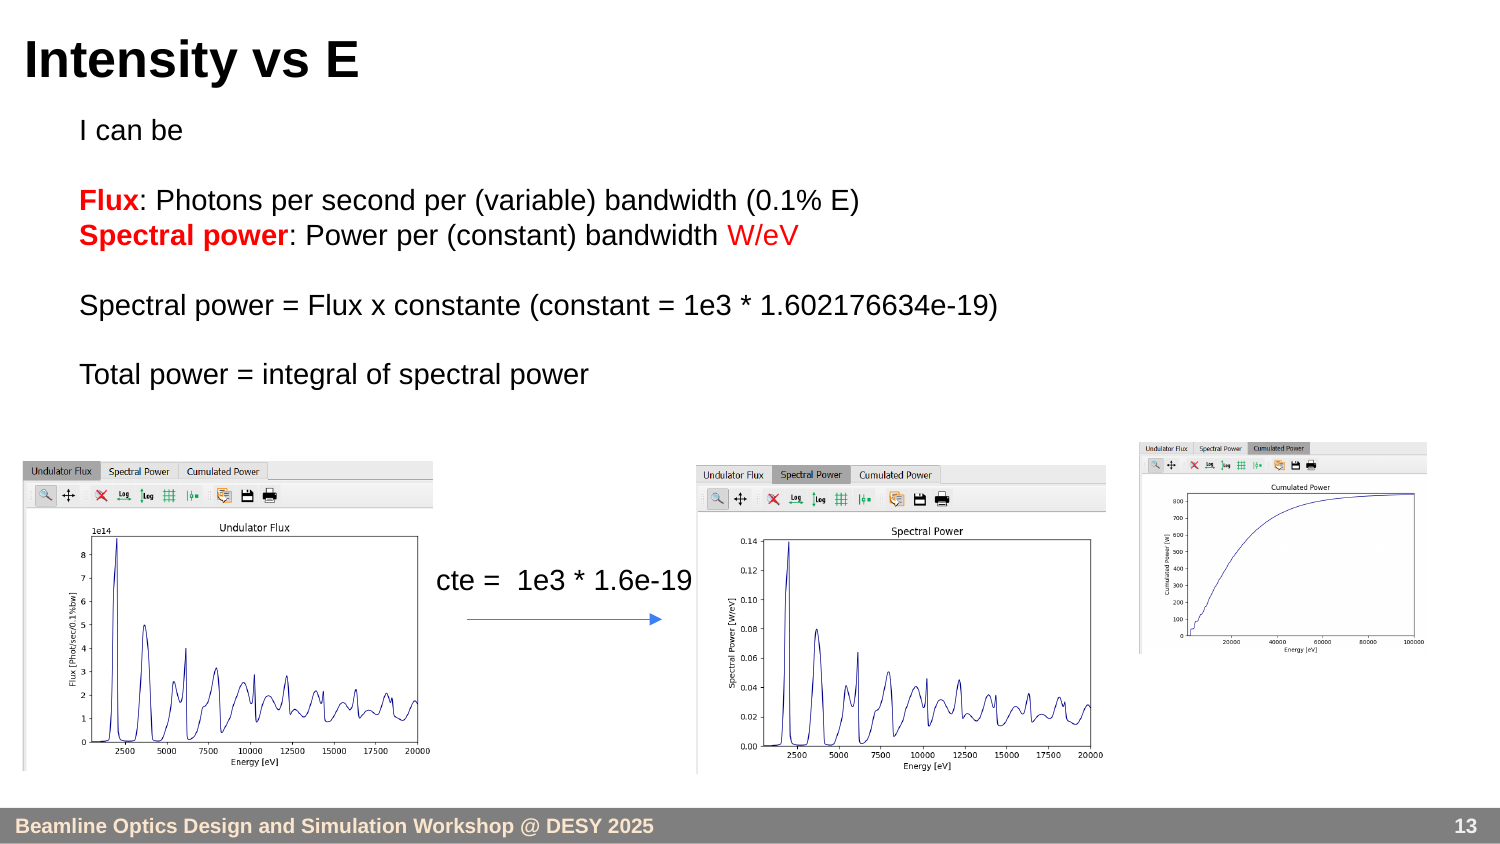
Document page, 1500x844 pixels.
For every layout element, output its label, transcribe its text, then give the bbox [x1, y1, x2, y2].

picture [1139, 442, 1428, 655]
picture [695, 464, 1107, 774]
picture [22, 461, 433, 771]
title Intensity vs E [9, 10, 1493, 104]
text_box cte = 1e3 * 1.6e-19 [438, 553, 690, 604]
slide_number 13 [1379, 805, 1493, 844]
